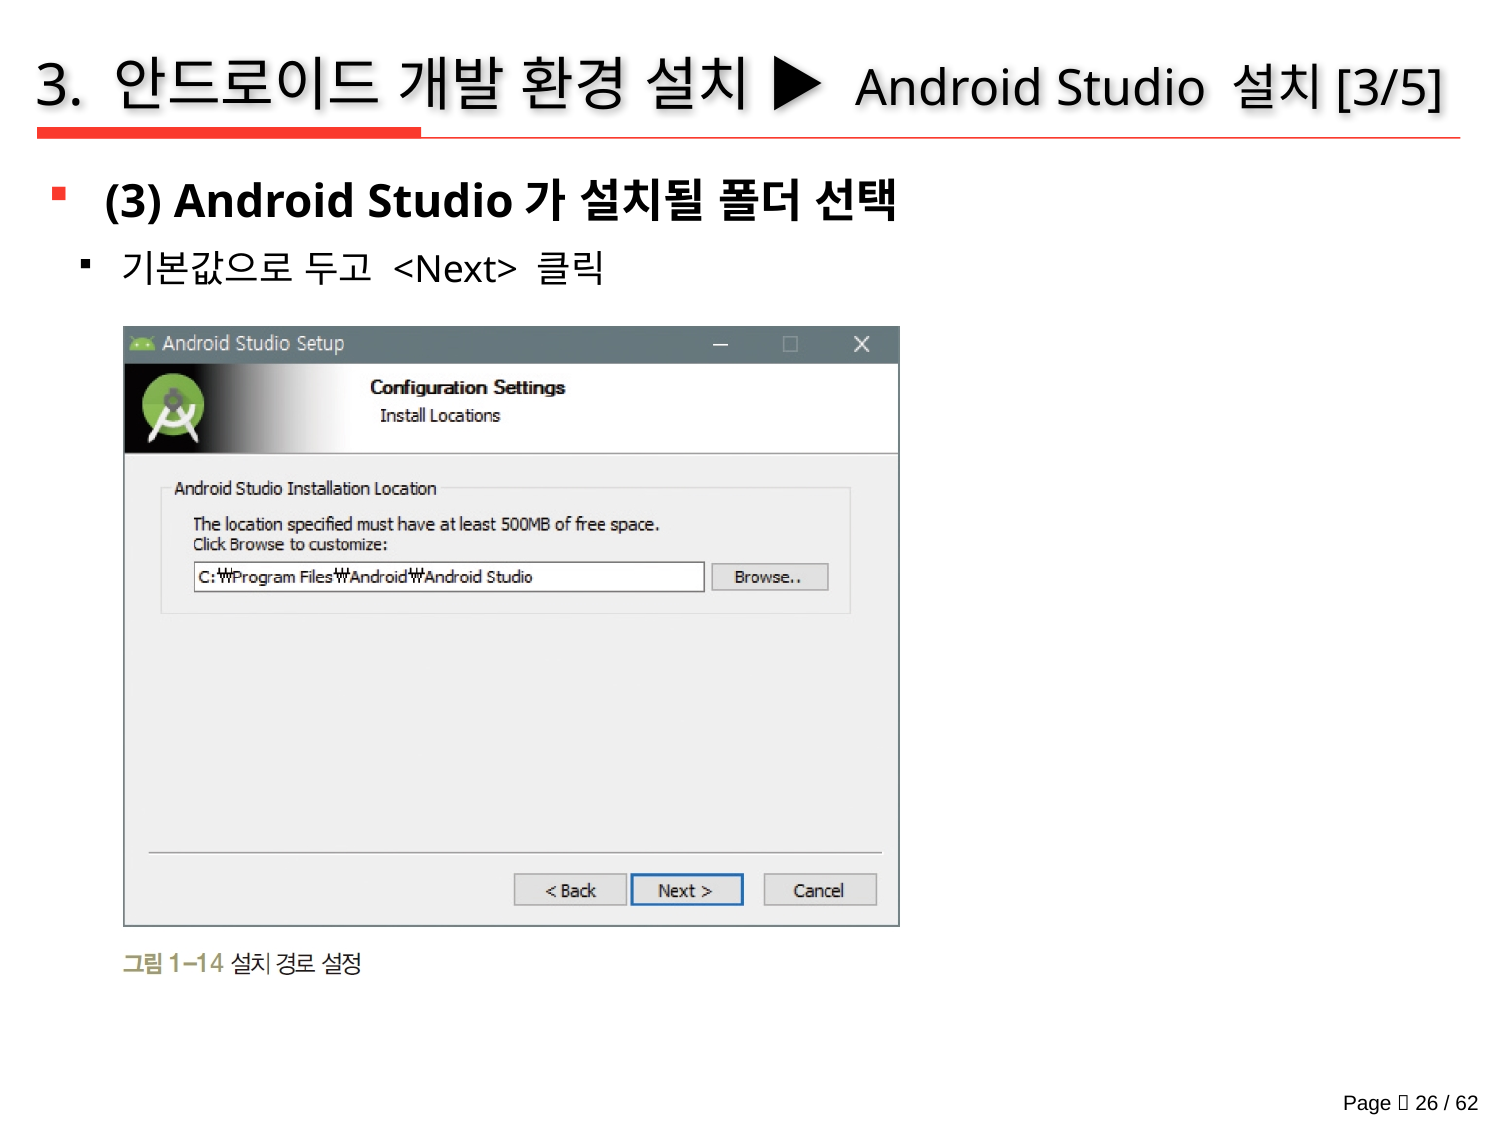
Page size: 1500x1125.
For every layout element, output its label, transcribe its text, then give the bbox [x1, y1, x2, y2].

title 3. 안드로이드 개발 환경 설치 ▶ Android Studio 설치[3/5] [35, 47, 1500, 142]
picture [120, 323, 901, 976]
list (3) Android Studio가 설치될 폴더 선택 기본값으로 두고 <Next> 클릭 [48, 171, 1448, 880]
